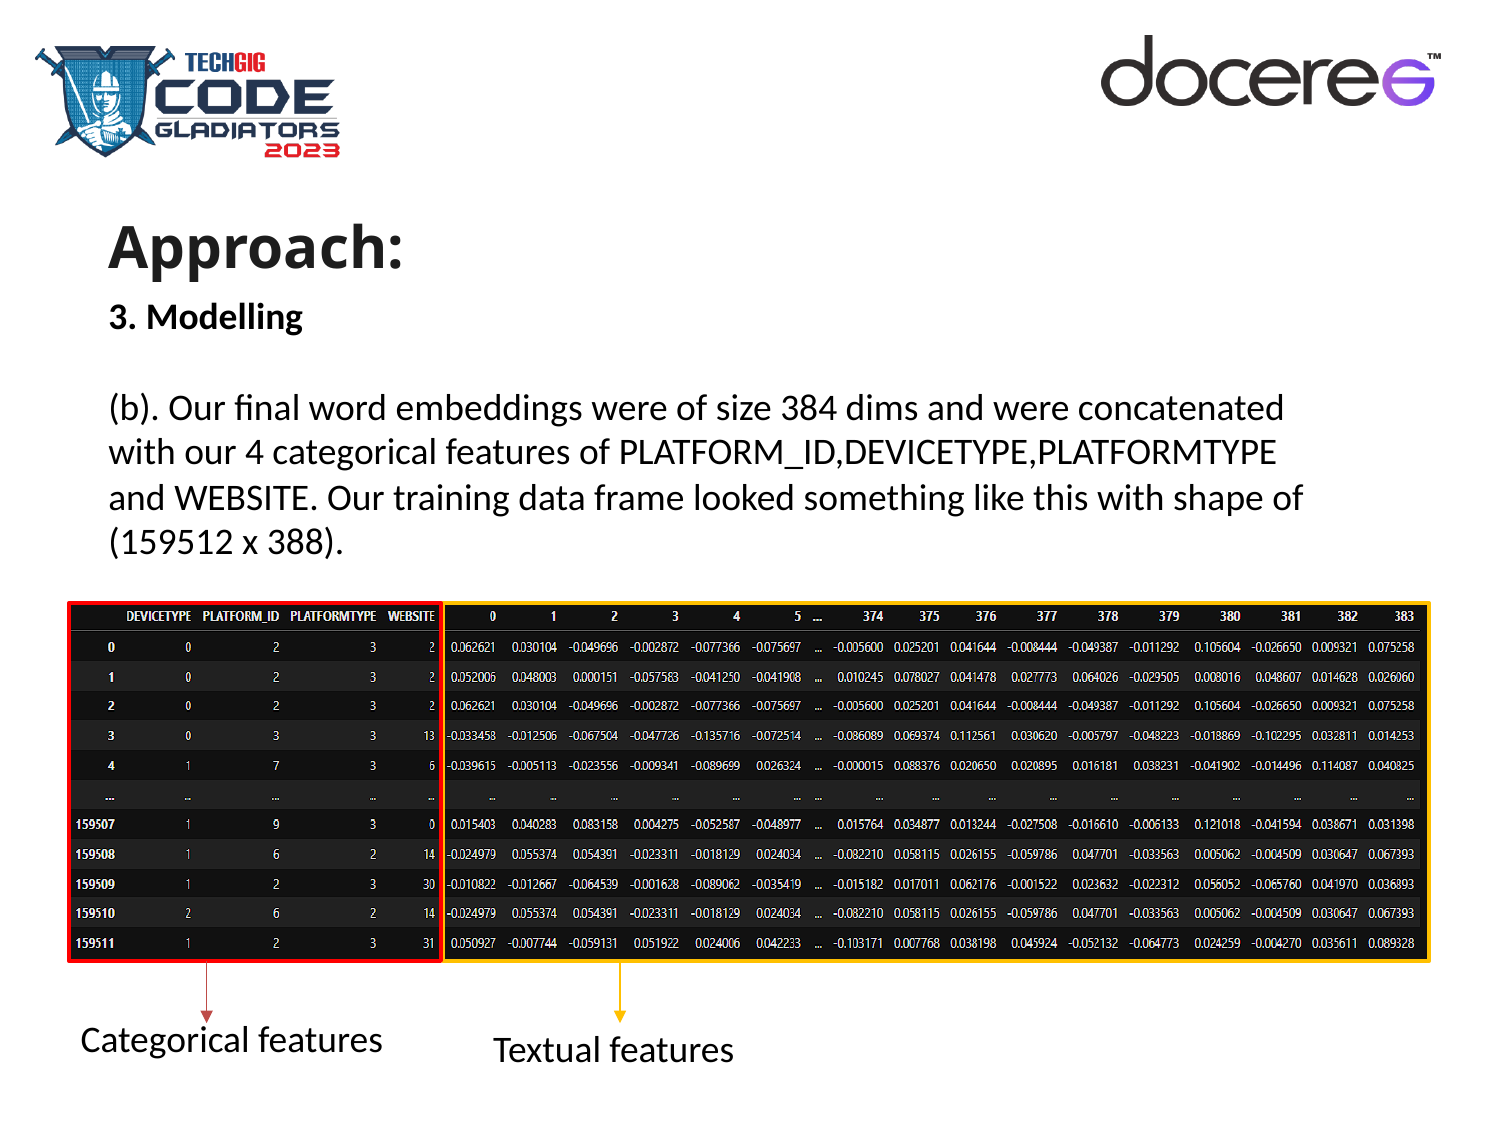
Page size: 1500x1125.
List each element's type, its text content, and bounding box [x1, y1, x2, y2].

picture [34, 46, 342, 160]
picture [68, 602, 1428, 962]
text_box Categorical features [65, 1008, 432, 1068]
title Approach: [93, 164, 1109, 240]
picture [1101, 34, 1441, 106]
text_box Textual features [478, 1017, 845, 1078]
text_box 3. Modelling (b). Our final word embeddings were of size 384 dims and were concatenated with our 4 categorical features of PLATFORM_ID,DEVICETYPE,PLATFORMTYPE and WEBSITE. Our training data frame looked something like this with shape of (159512 x 388). [93, 240, 1334, 570]
